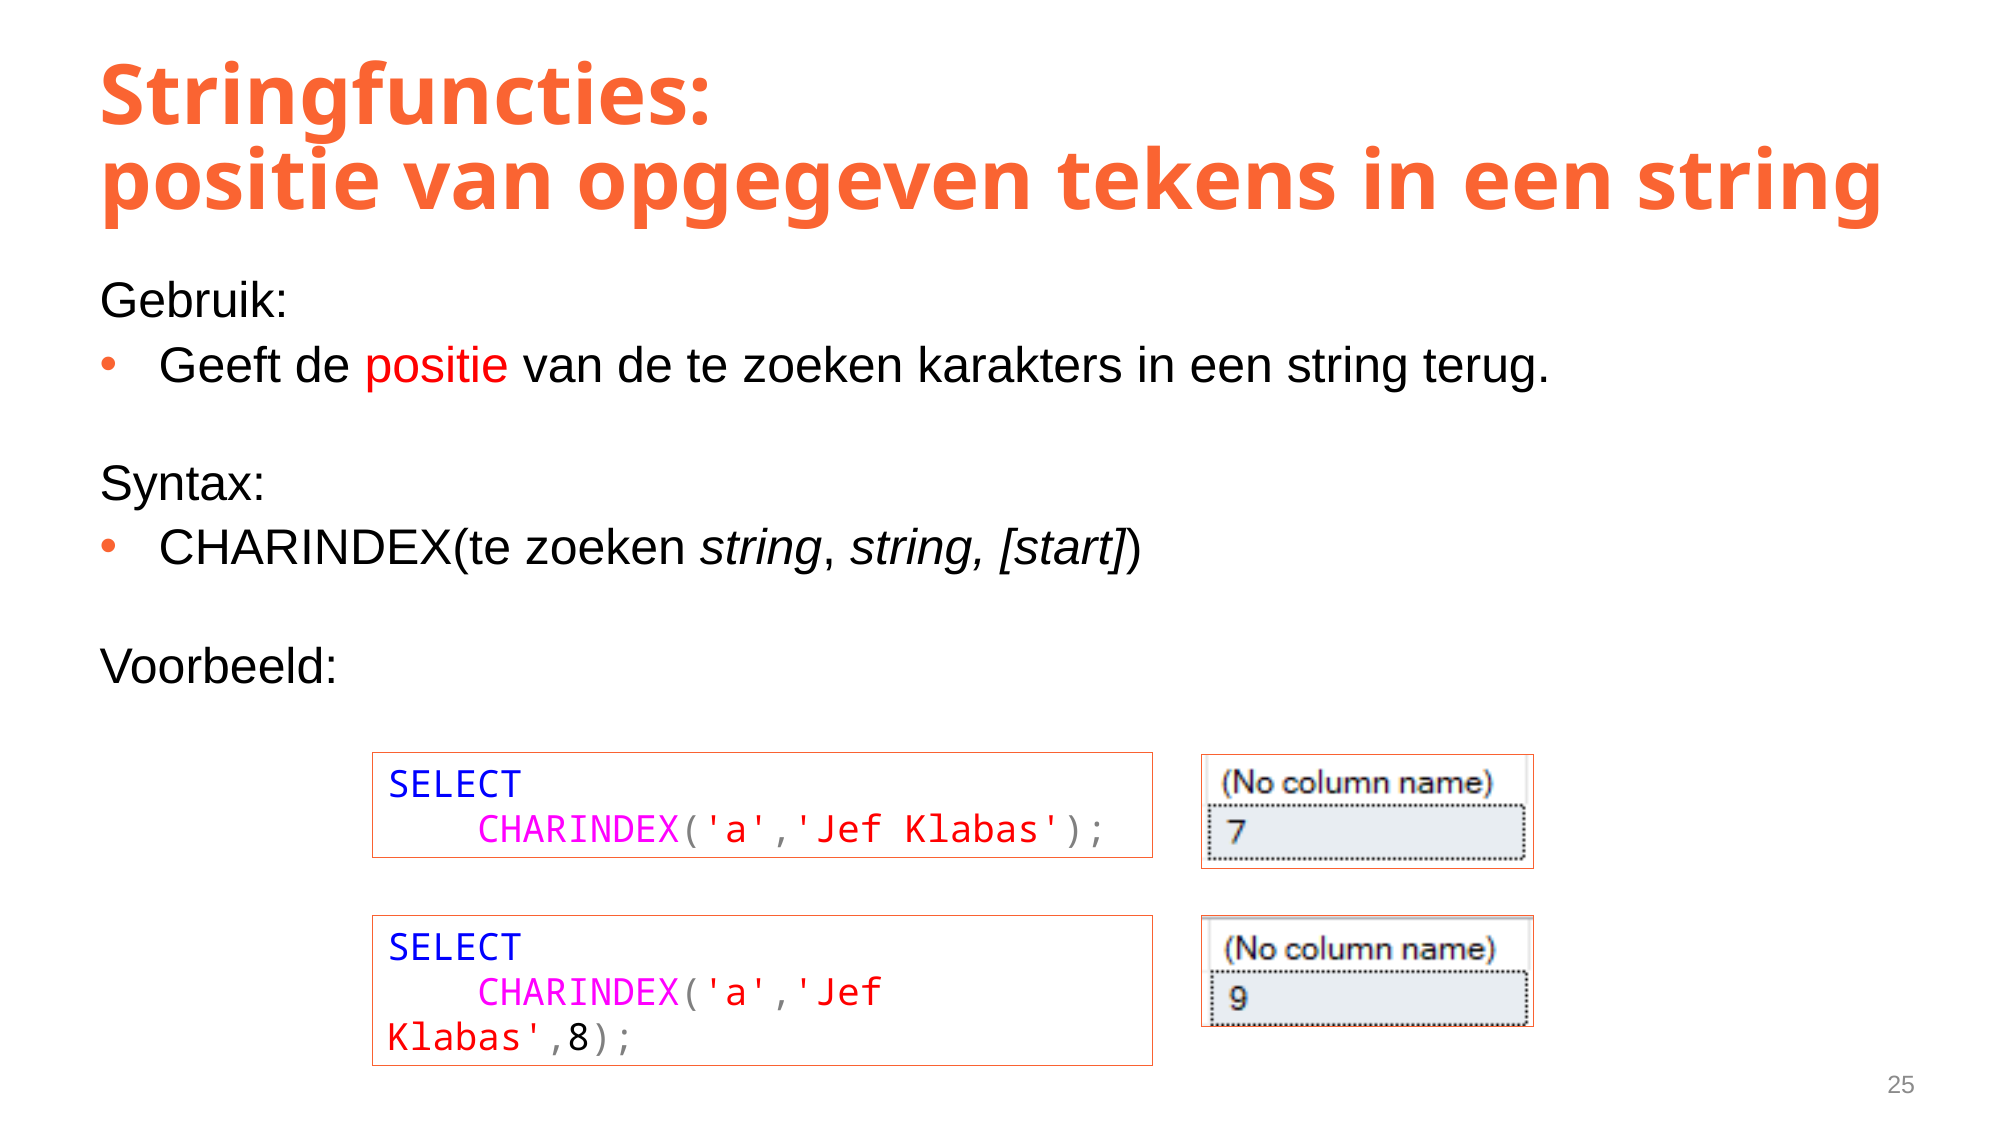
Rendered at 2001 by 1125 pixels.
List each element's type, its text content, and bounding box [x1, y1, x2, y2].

slide_number 25 [1815, 1061, 1916, 1107]
picture [1201, 754, 1534, 869]
title Stringfuncties: positie van opgegeven tekens in een string [84, 49, 1916, 233]
text_box SELECT CHARINDEX('a','Jef Klabas'); [372, 752, 1153, 858]
picture [1201, 915, 1534, 1027]
list Gebruik: Geeft de positie van de te zoeken karakters in een string terug. Syntax: CHARINDEX(te zoeken string, string, [start]) Voorbeeld: [84, 267, 1916, 1041]
text_box SELECT CHARINDEX('a','Jef Klabas',8); [372, 915, 1153, 1066]
